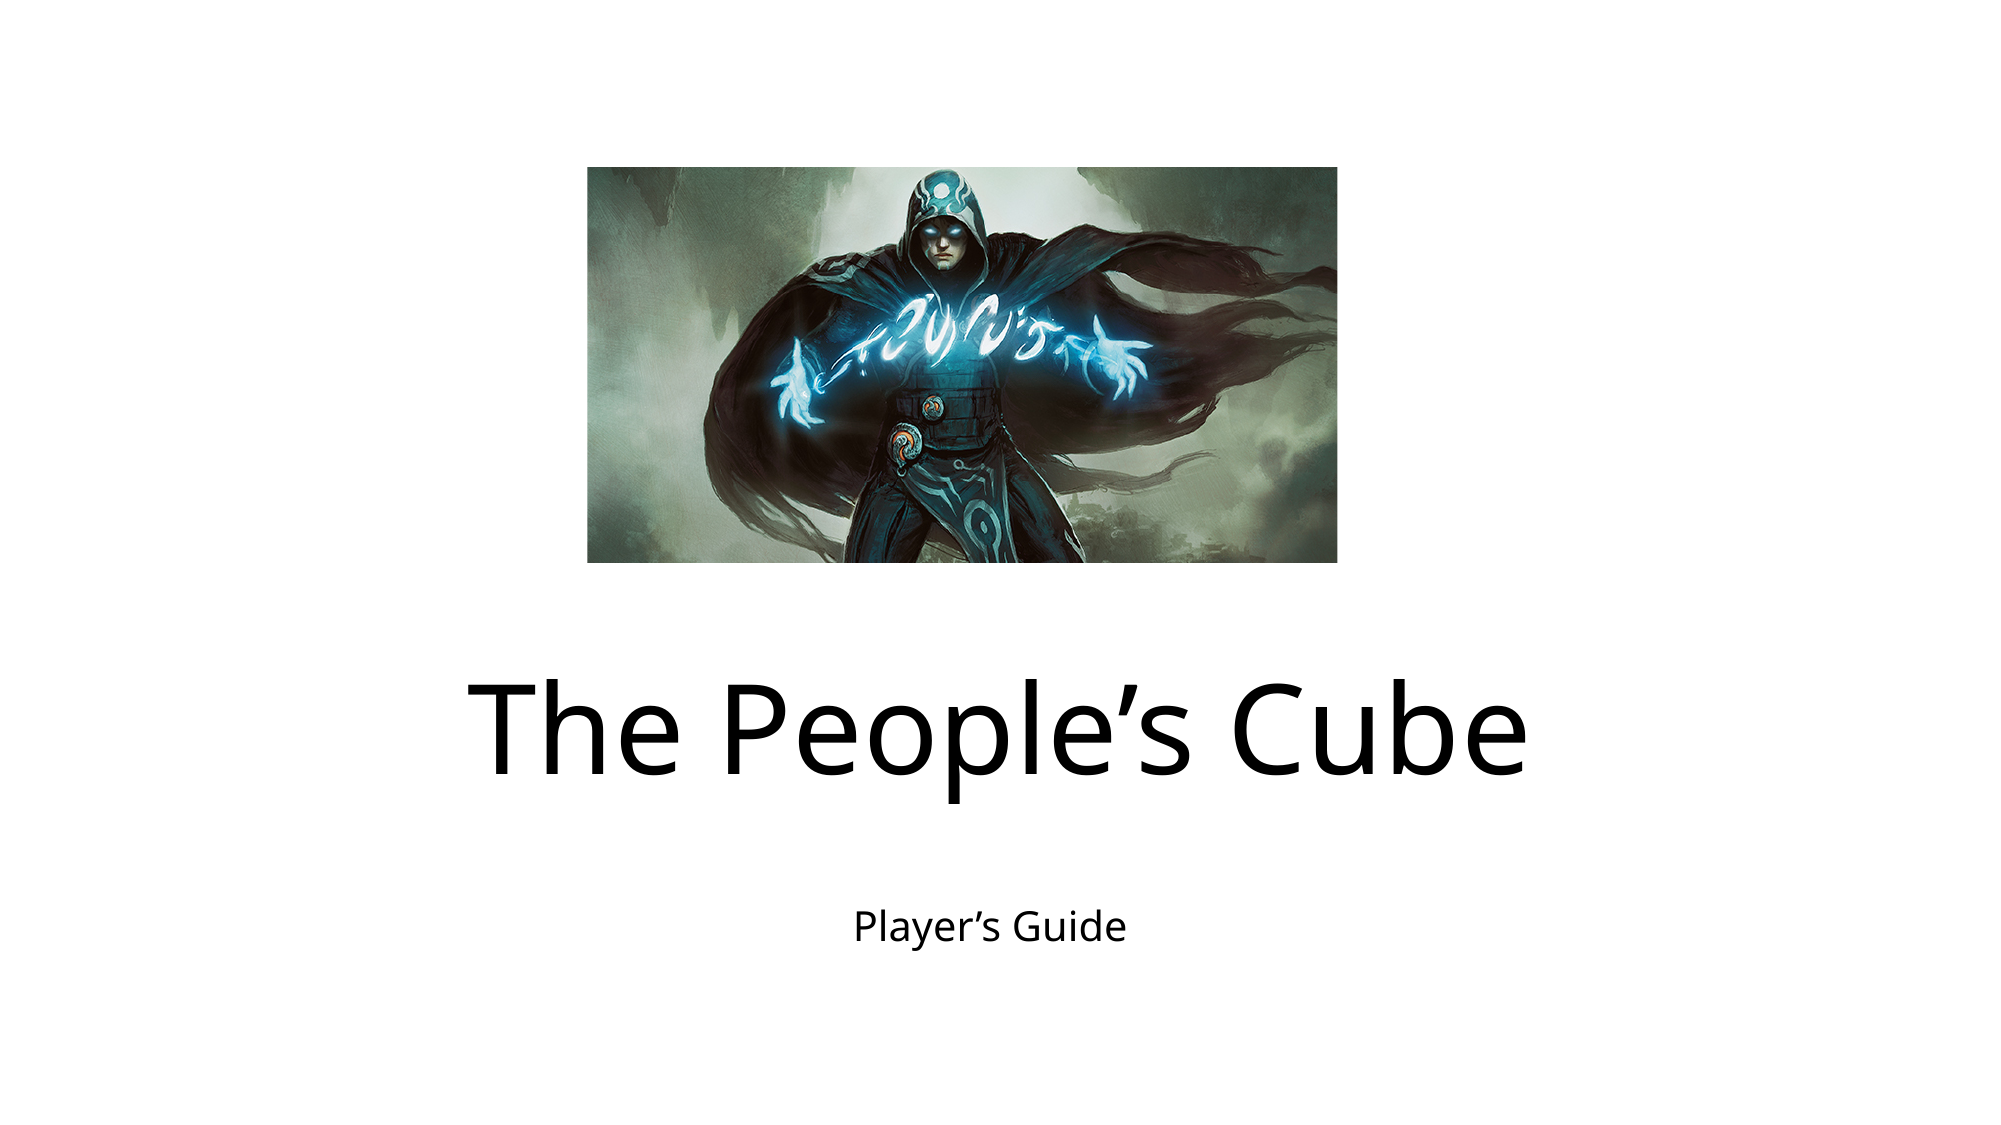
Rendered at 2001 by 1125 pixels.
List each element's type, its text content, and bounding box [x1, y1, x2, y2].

picture [586, 166, 1338, 563]
title The People’s Cube [249, 651, 1750, 809]
subtitle Player’s Guide [240, 897, 1741, 958]
